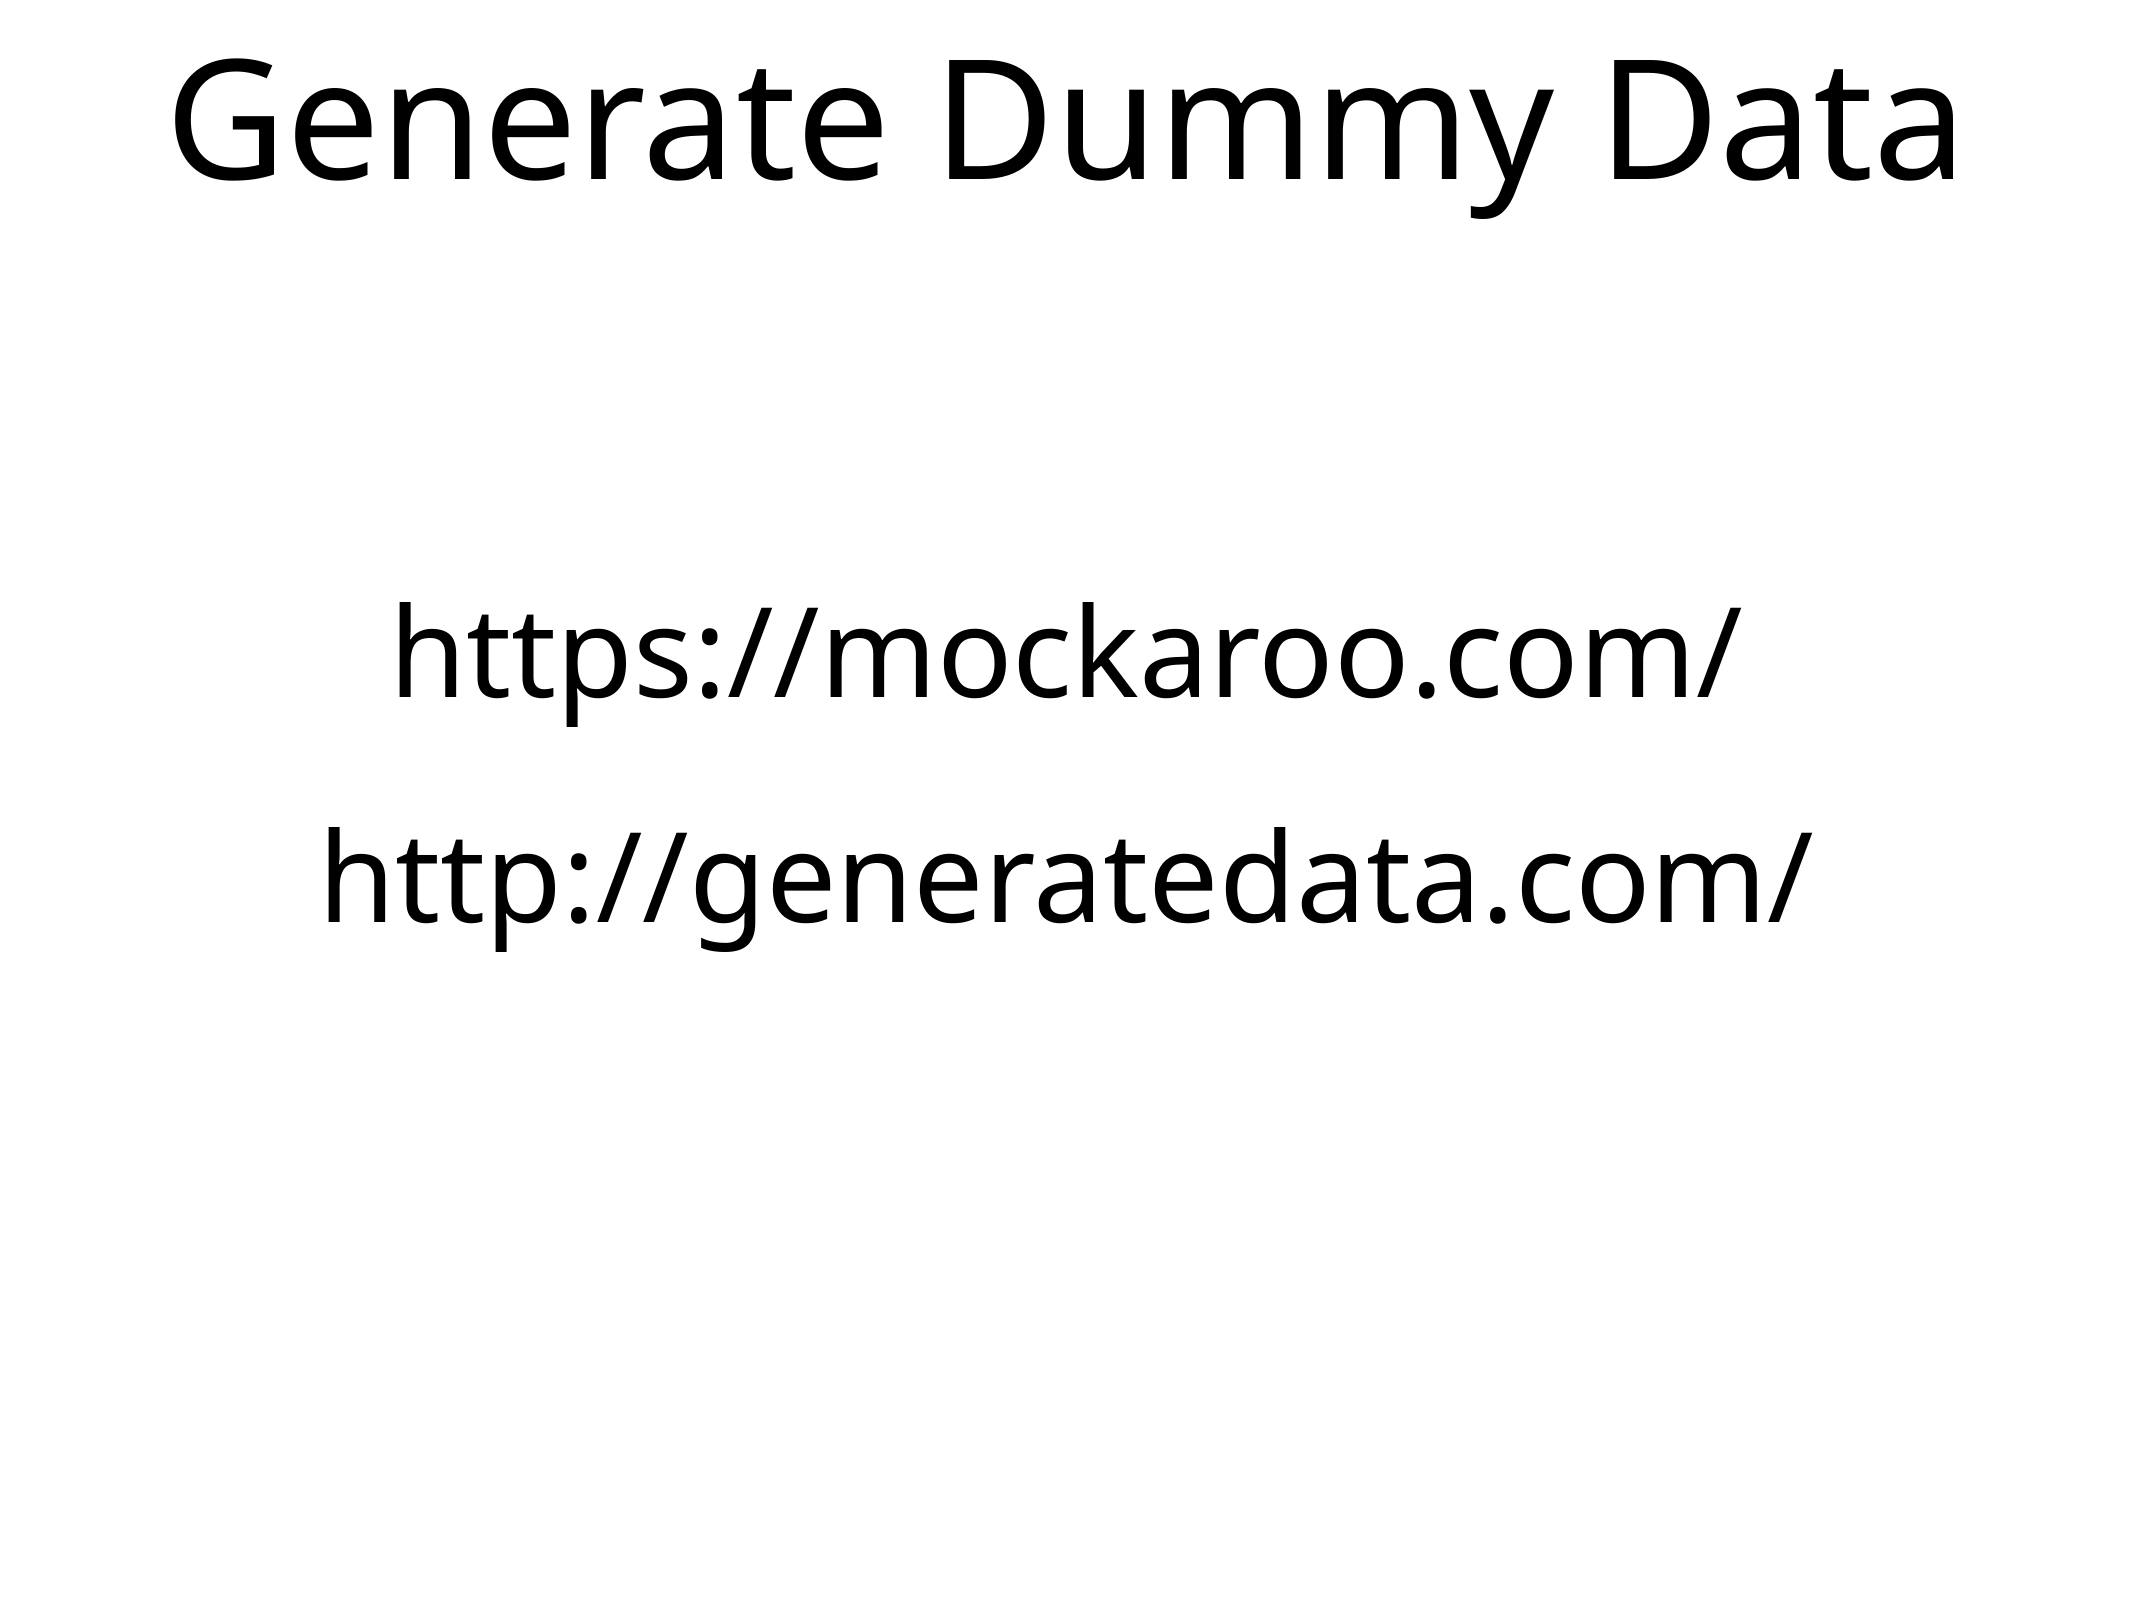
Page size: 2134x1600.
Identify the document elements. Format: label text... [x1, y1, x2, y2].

text_box https://mockaroo.com/ [381, 564, 1753, 732]
text_box Generate Dummy Data [156, 4, 1977, 221]
text_box http://generatedata.com/ [309, 789, 1824, 957]
